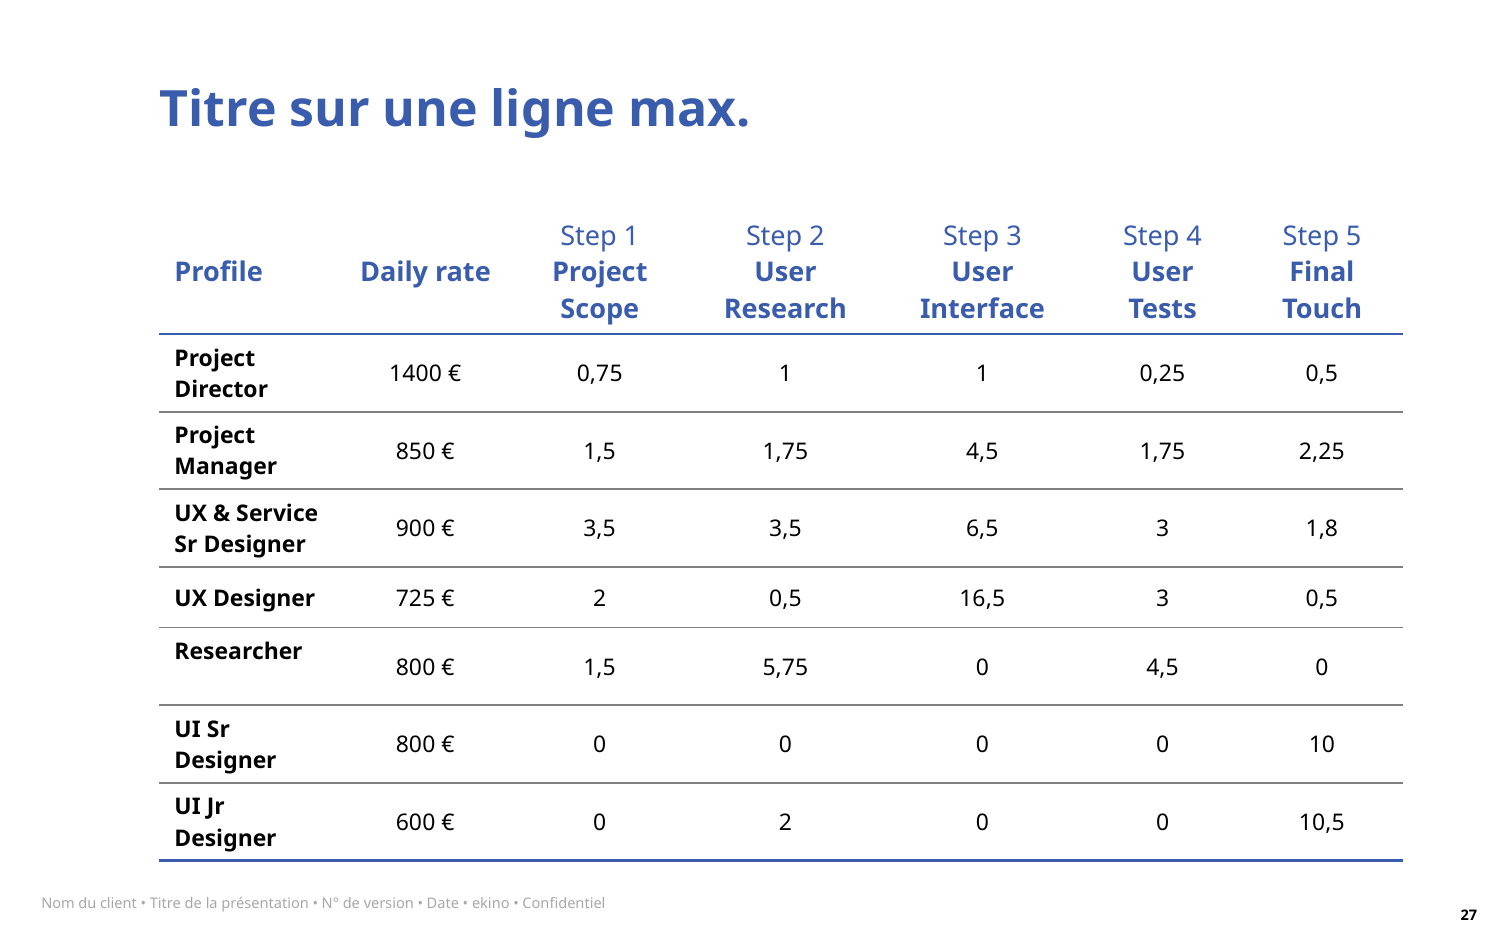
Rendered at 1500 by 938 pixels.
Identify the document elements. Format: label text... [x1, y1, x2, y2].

table_cell 6,5 [882, 490, 1083, 566]
table_cell 0,75 [511, 335, 689, 411]
table_cell 0,5 [1242, 335, 1403, 411]
table_cell 0 [1085, 784, 1241, 859]
table_cell UI Jr Designer [159, 784, 340, 859]
table_cell 0 [511, 784, 689, 859]
table_cell 0,25 [1085, 335, 1241, 411]
table_cell 1,5 [511, 628, 689, 704]
table_cell 0,5 [691, 568, 880, 627]
table_cell 0 [882, 628, 1083, 704]
table_header Step 5 Final Touch [1242, 209, 1403, 333]
slide_number 27 [1460, 894, 1500, 937]
table_cell 0 [882, 706, 1083, 782]
table_cell Project Director [159, 335, 340, 411]
table_cell 1400 € [342, 335, 509, 411]
table_header Step 1 Project Scope [511, 209, 689, 333]
table_cell 3,5 [511, 490, 689, 566]
table_cell UX & Service Sr Designer [159, 490, 340, 566]
table_cell 800 € [342, 706, 509, 782]
table_cell 1 [691, 335, 880, 411]
table_cell 1,75 [691, 413, 880, 488]
table_cell 800 € [342, 628, 509, 704]
table_cell 1,8 [1242, 490, 1403, 566]
table_cell 3 [1085, 568, 1241, 627]
table_cell 4,5 [1085, 628, 1241, 704]
table_cell 1 [882, 335, 1083, 411]
table_header Step 2 User Research [691, 209, 880, 333]
table_cell 2,25 [1242, 413, 1403, 488]
table_cell 2 [511, 568, 689, 627]
table_cell Researcher [159, 628, 340, 704]
table_cell 2 [691, 784, 880, 859]
table_cell 10 [1242, 706, 1403, 782]
table_cell 0 [511, 706, 689, 782]
table_cell 900 € [342, 490, 509, 566]
table_cell 0 [1085, 706, 1241, 782]
table_header Daily rate [342, 209, 509, 333]
table_header Profile [159, 209, 340, 333]
table_cell Project Manager [159, 413, 340, 488]
table_header Step 4 User Tests [1085, 209, 1241, 333]
table_cell 0 [1242, 628, 1403, 704]
table_cell 0 [882, 784, 1083, 859]
table_cell 1,75 [1085, 413, 1241, 488]
title Titre sur une ligne max. [159, 76, 1342, 127]
table_cell 0 [691, 706, 880, 782]
table_cell 850 € [342, 413, 509, 488]
table_cell 3,5 [691, 490, 880, 566]
table_cell 725 € [342, 568, 509, 627]
table_cell 4,5 [882, 413, 1083, 488]
table_cell 10,5 [1242, 784, 1403, 859]
table_cell UI Sr Designer [159, 706, 340, 782]
table_cell 600 € [342, 784, 509, 859]
table_cell 5,75 [691, 628, 880, 704]
table_cell 0,5 [1242, 568, 1403, 627]
table_cell 3 [1085, 490, 1241, 566]
table_header Step 3 User Interface [882, 209, 1083, 333]
table_cell UX Designer [159, 568, 340, 627]
table_cell 16,5 [882, 568, 1083, 627]
footer Nom du client • Titre de la présentation • N° de version • Date • ekino • Confidentiel [41, 894, 619, 938]
table_cell 1,5 [511, 413, 689, 488]
